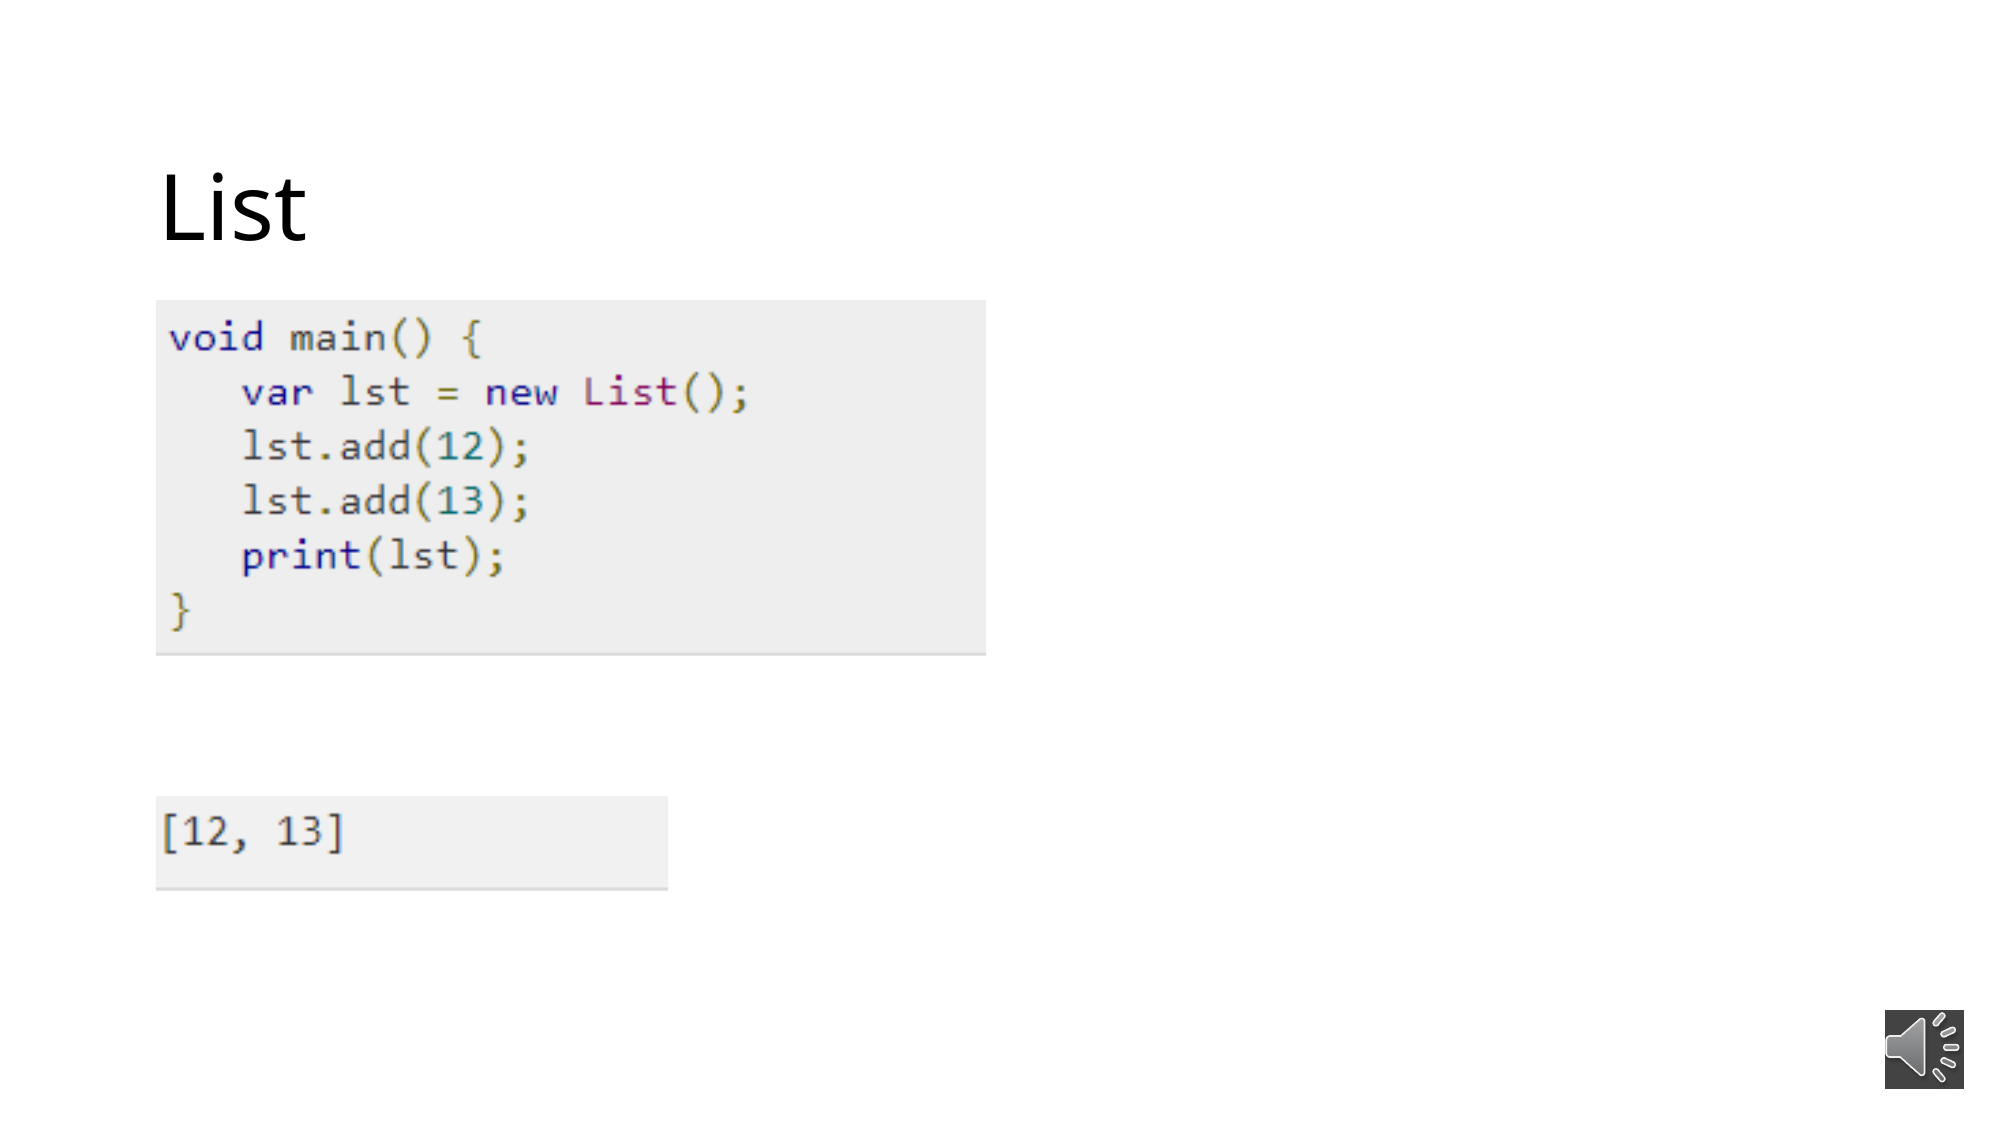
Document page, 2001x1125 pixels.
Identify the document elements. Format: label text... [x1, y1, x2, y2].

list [155, 299, 987, 656]
picture [155, 796, 669, 897]
picture [1884, 1009, 1965, 1090]
title List [143, 80, 1845, 342]
